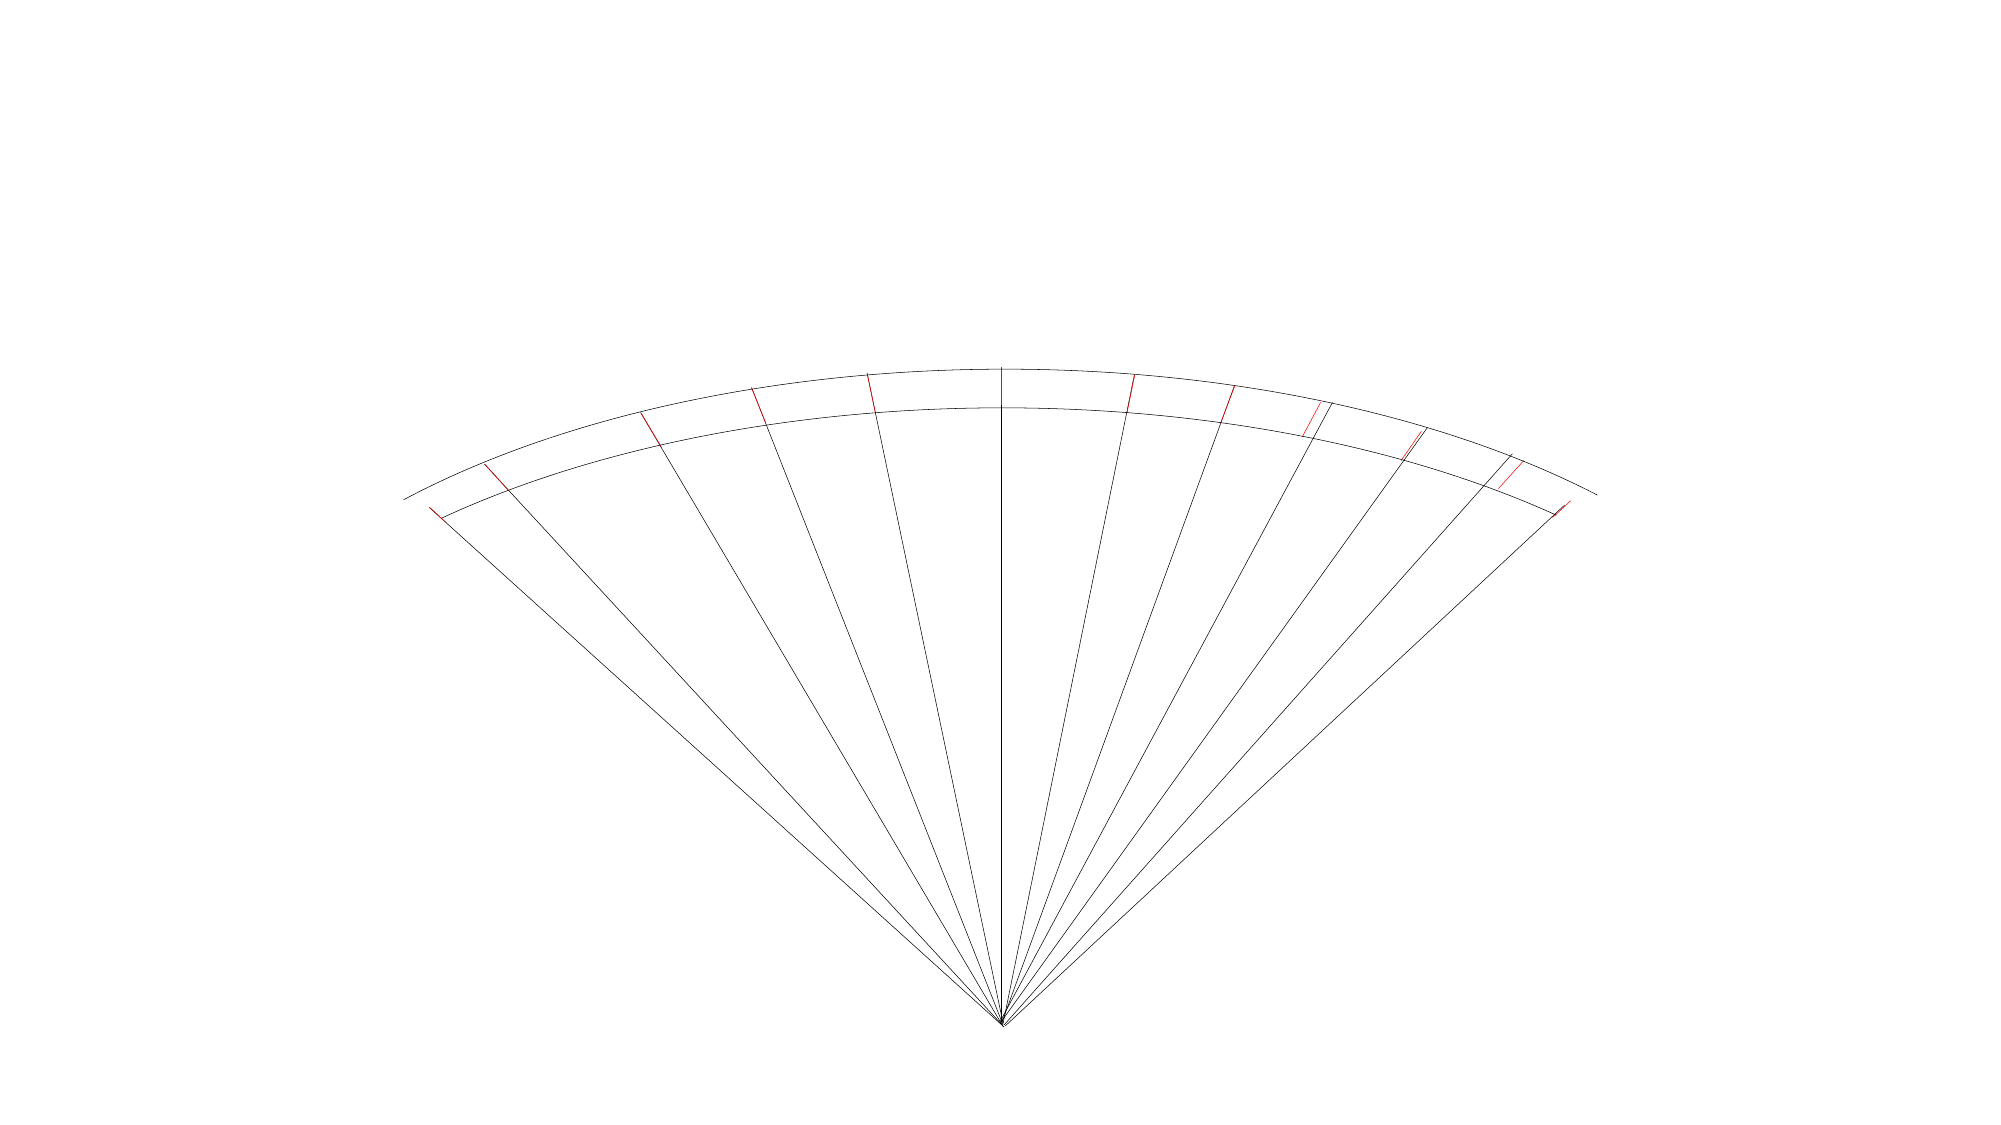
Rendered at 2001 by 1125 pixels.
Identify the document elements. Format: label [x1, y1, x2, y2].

text_box [174, 367, 1834, 1125]
